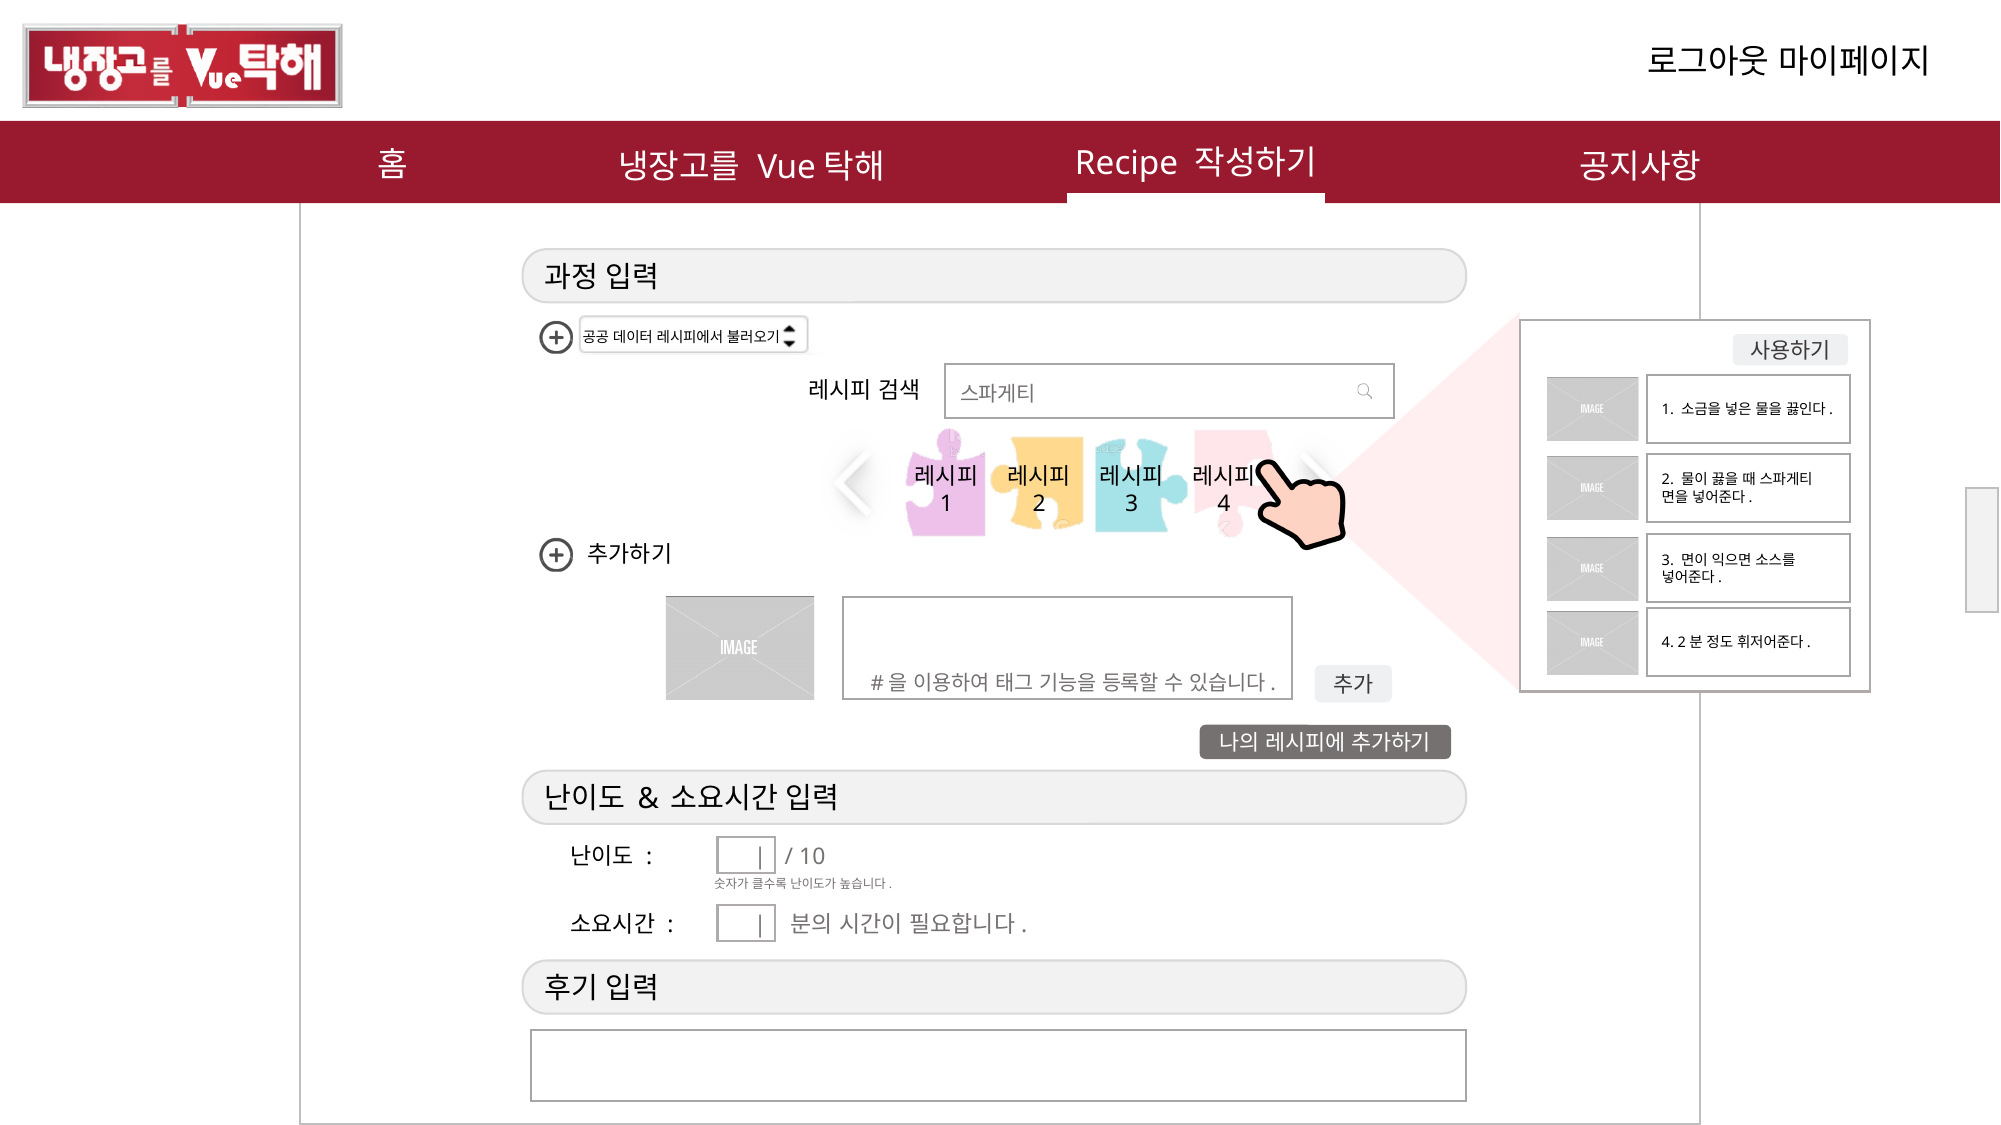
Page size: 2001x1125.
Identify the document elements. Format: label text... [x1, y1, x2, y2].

text_box 과정 입력 [521, 248, 1468, 304]
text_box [717, 902, 1255, 946]
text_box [1547, 453, 1850, 522]
picture [665, 596, 815, 700]
text_box [1067, 193, 1325, 205]
text_box 숫자가 클수록 난이도가 높습니다. [699, 868, 1215, 898]
text_box [842, 596, 1240, 700]
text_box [1547, 374, 1850, 443]
text_box 소요시간 : [555, 901, 708, 945]
picture [817, 418, 1088, 550]
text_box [1547, 607, 1850, 676]
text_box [538, 532, 725, 576]
text_box [1519, 319, 1871, 693]
text_box 후기 입력 [521, 959, 1468, 1015]
text_box 공지사항 [1478, 138, 1802, 193]
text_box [717, 834, 1255, 878]
text_box Recipe 작성하기 [1034, 134, 1358, 189]
picture [1090, 420, 1240, 548]
text_box 로그아웃 마이페이지 [1632, 33, 1981, 88]
text_box [530, 1029, 1467, 1102]
text_box [299, 204, 1701, 1125]
text_box [1965, 487, 1999, 613]
text_box 난이도 & 소요시간 입력 [521, 769, 1468, 825]
text_box 냉장고를 Vue탁해 [589, 138, 914, 193]
text_box 난이도 : [555, 834, 708, 877]
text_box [793, 363, 1240, 418]
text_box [1240, 311, 1520, 692]
text_box 사용하기 [1731, 332, 1850, 367]
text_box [1547, 534, 1850, 602]
text_box [0, 120, 2000, 204]
text_box #을 이용하여 태그 기능을 등록할 수 있습니다. [855, 637, 1320, 702]
picture [538, 304, 824, 355]
picture [21, 15, 343, 131]
text_box 홈 [316, 135, 469, 191]
text_box 나의 레시피에 추가하기 [1198, 723, 1453, 761]
text_box 추가 [1316, 692, 1394, 704]
